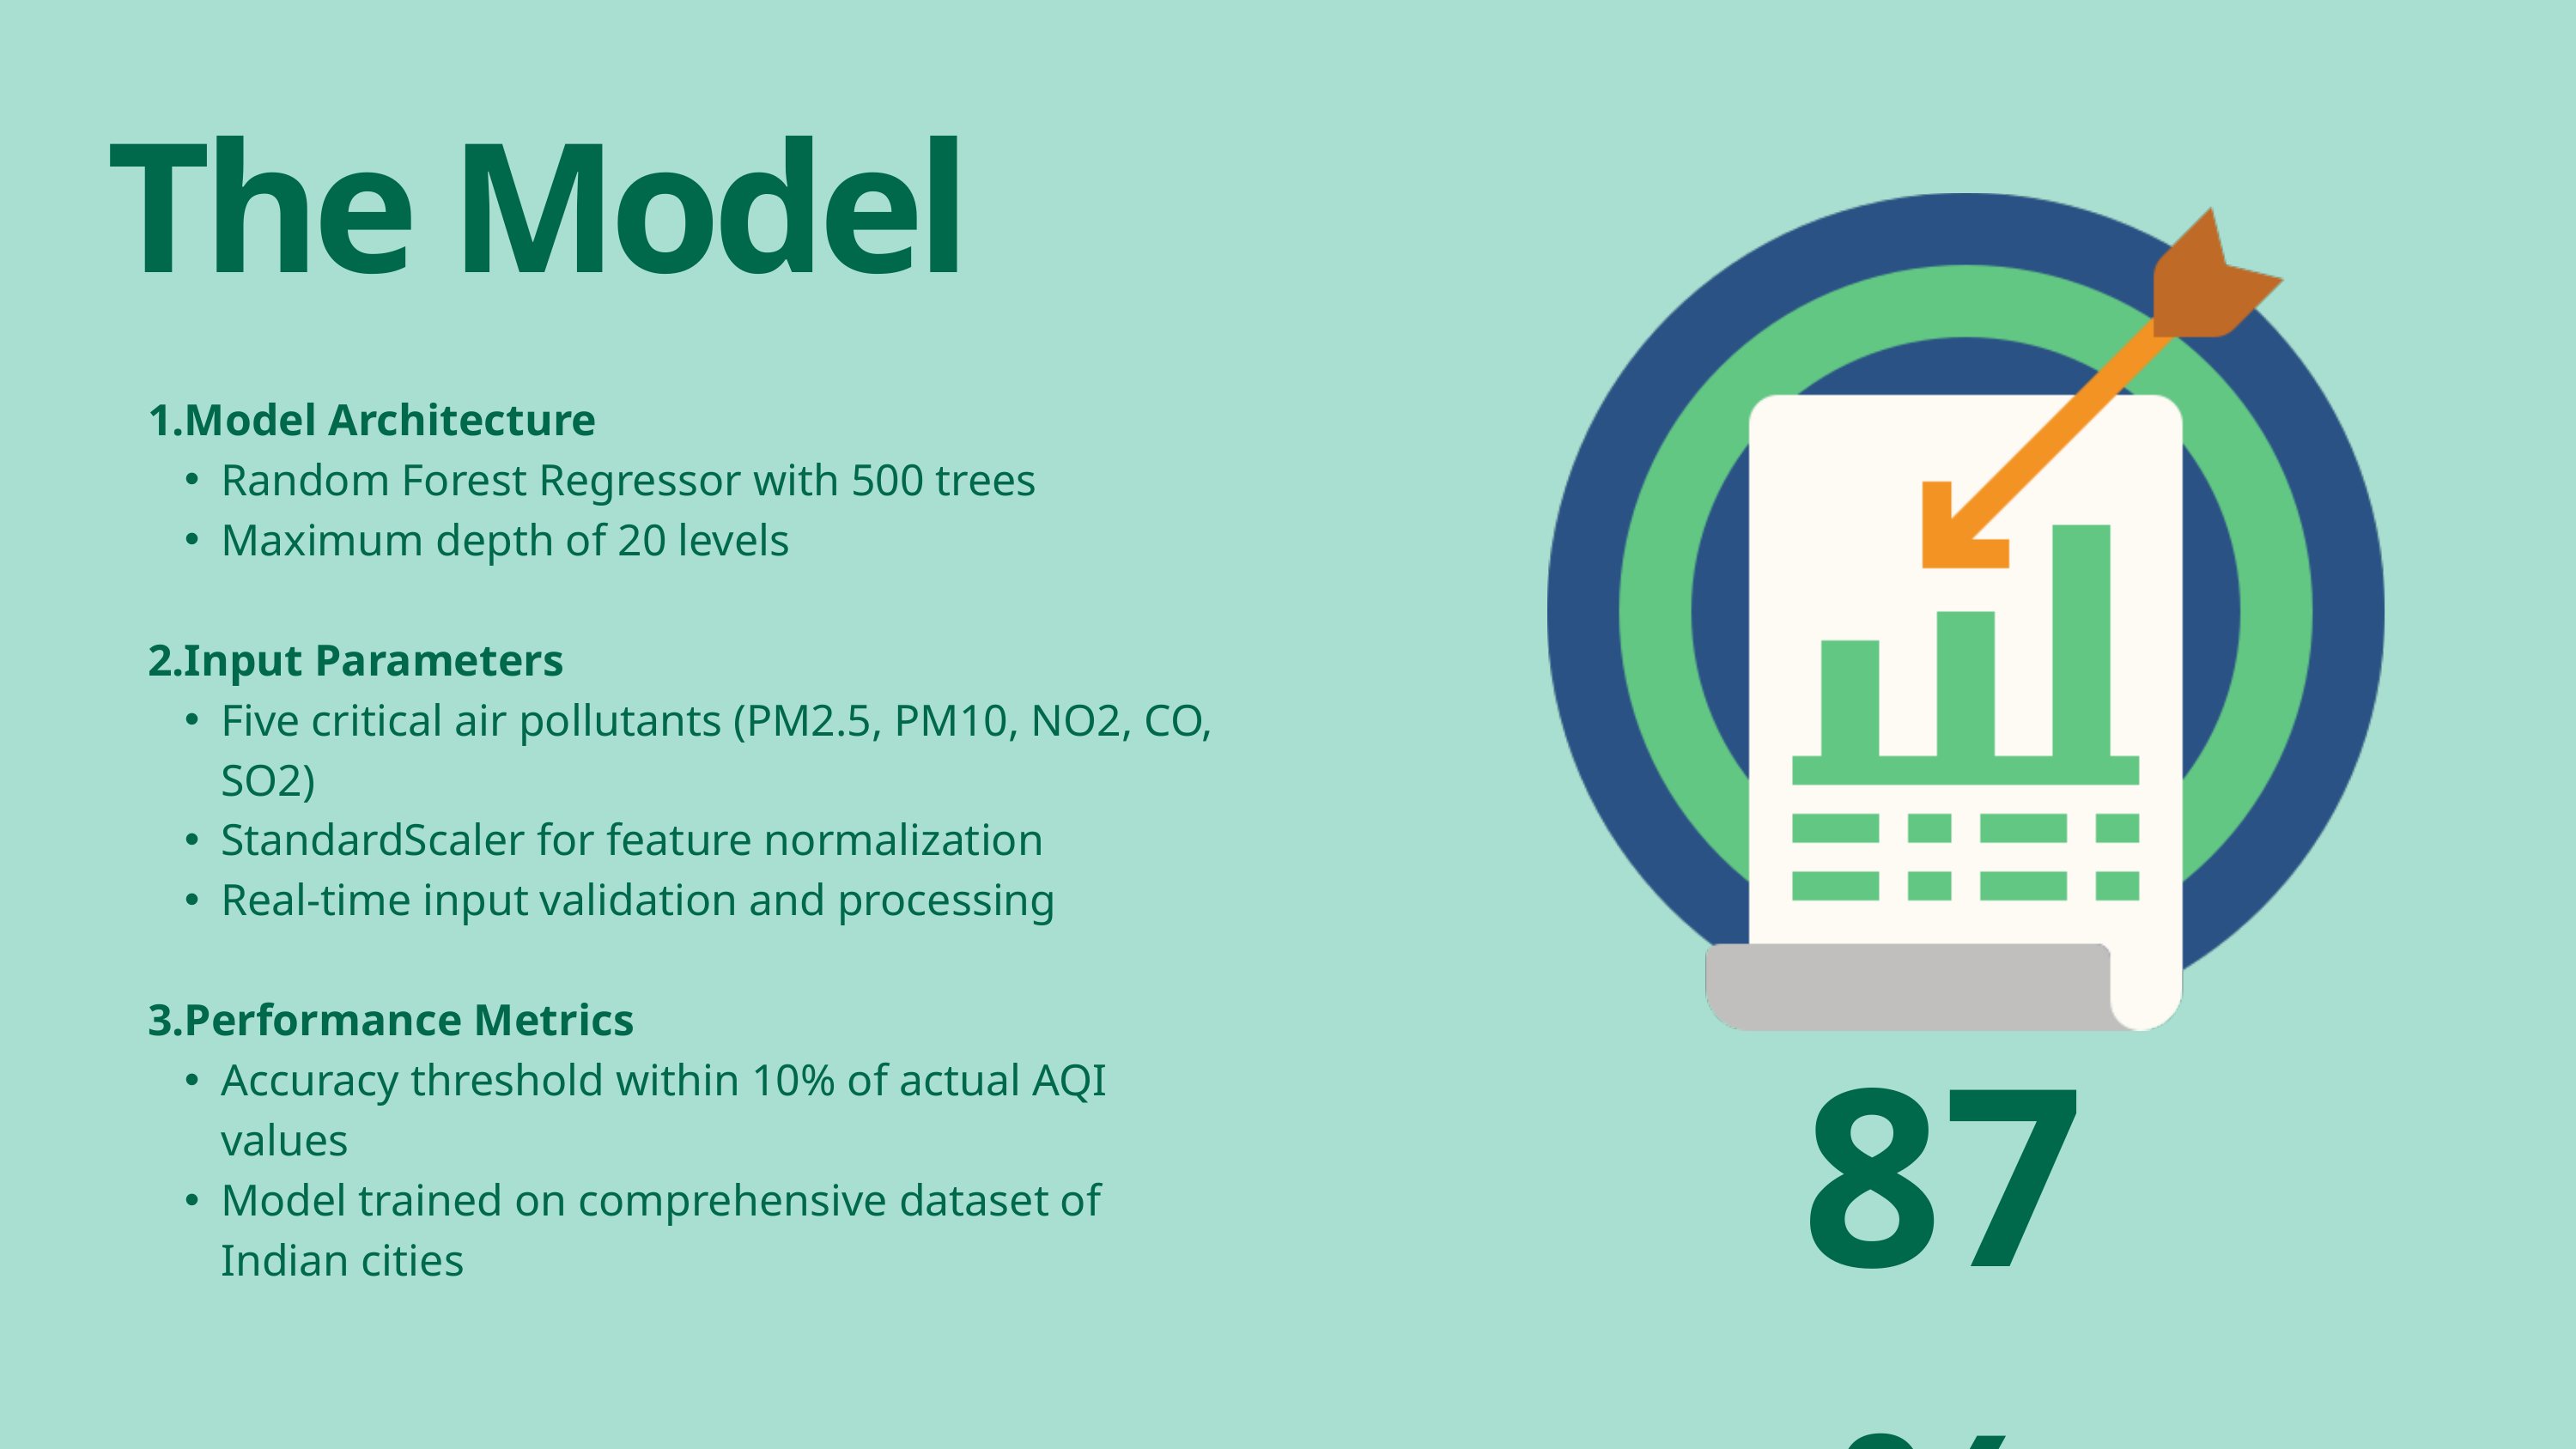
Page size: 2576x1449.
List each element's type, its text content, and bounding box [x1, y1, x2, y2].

text_box 1.Model Architecture Random Forest Regressor with 500 trees Maximum depth of 20 levels 2.Input Parameters Five critical air pollutants (PM2.5, PM10, NO2, CO, SO2) StandardScaler for feature normalization Real-time input validation and processing 3.Performance Metrics Accuracy threshold within 10% of actual AQI values Model trained on comprehensive dataset of Indian cities [148, 384, 1224, 1405]
text_box 87% [1698, 969, 2189, 1449]
text_box [1547, 193, 2385, 1031]
text_box The Model [106, 146, 1224, 309]
